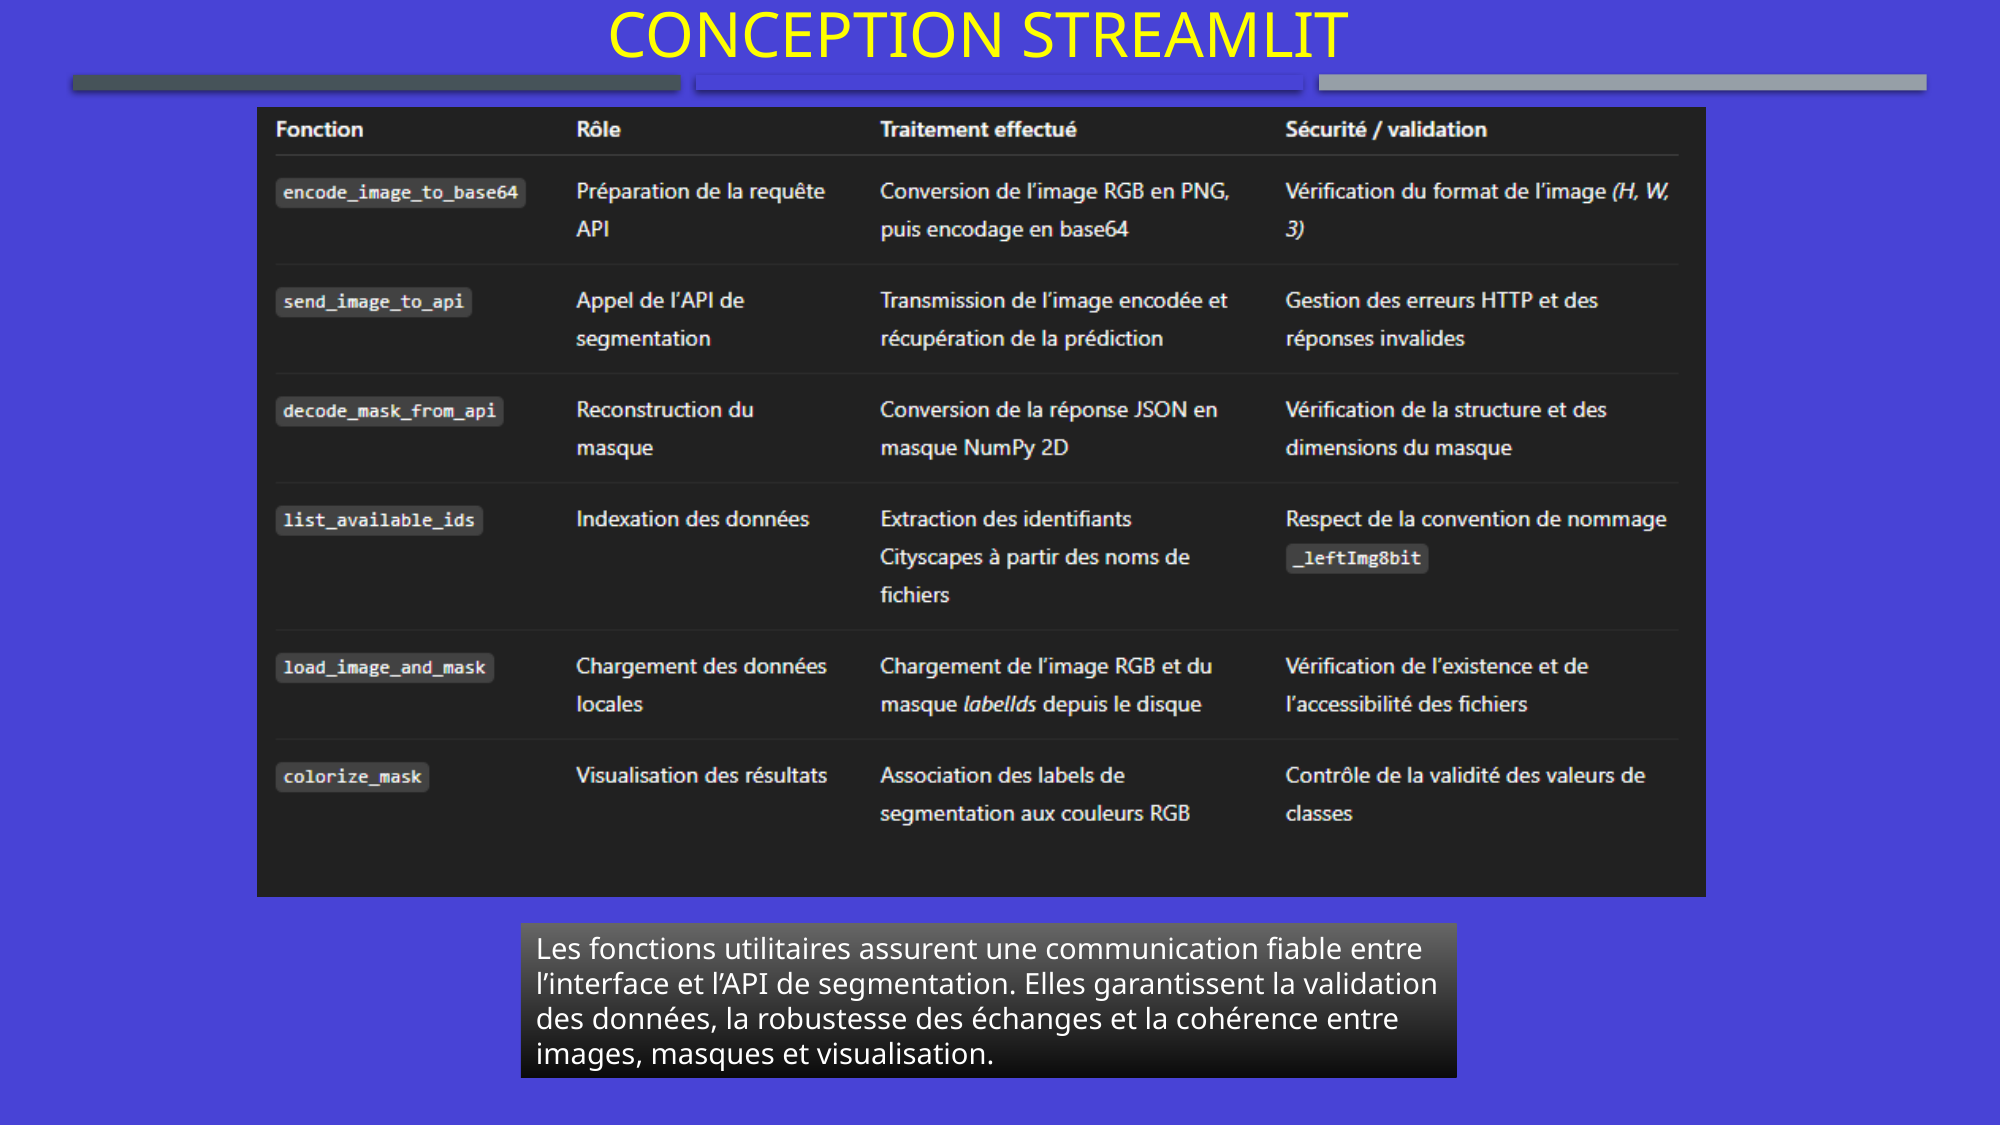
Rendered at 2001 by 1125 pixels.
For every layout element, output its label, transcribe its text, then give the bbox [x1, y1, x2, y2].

title Conception streamlit [592, 0, 1408, 97]
picture [257, 106, 1707, 898]
text_box Les fonctions utilitaires assurent une communication fiable entre l’interface et l’API de segmentation. Elles garantissent la validation des données, la robustesse des échanges et la cohérence entre images, masques et visualisation. [520, 923, 1457, 1078]
